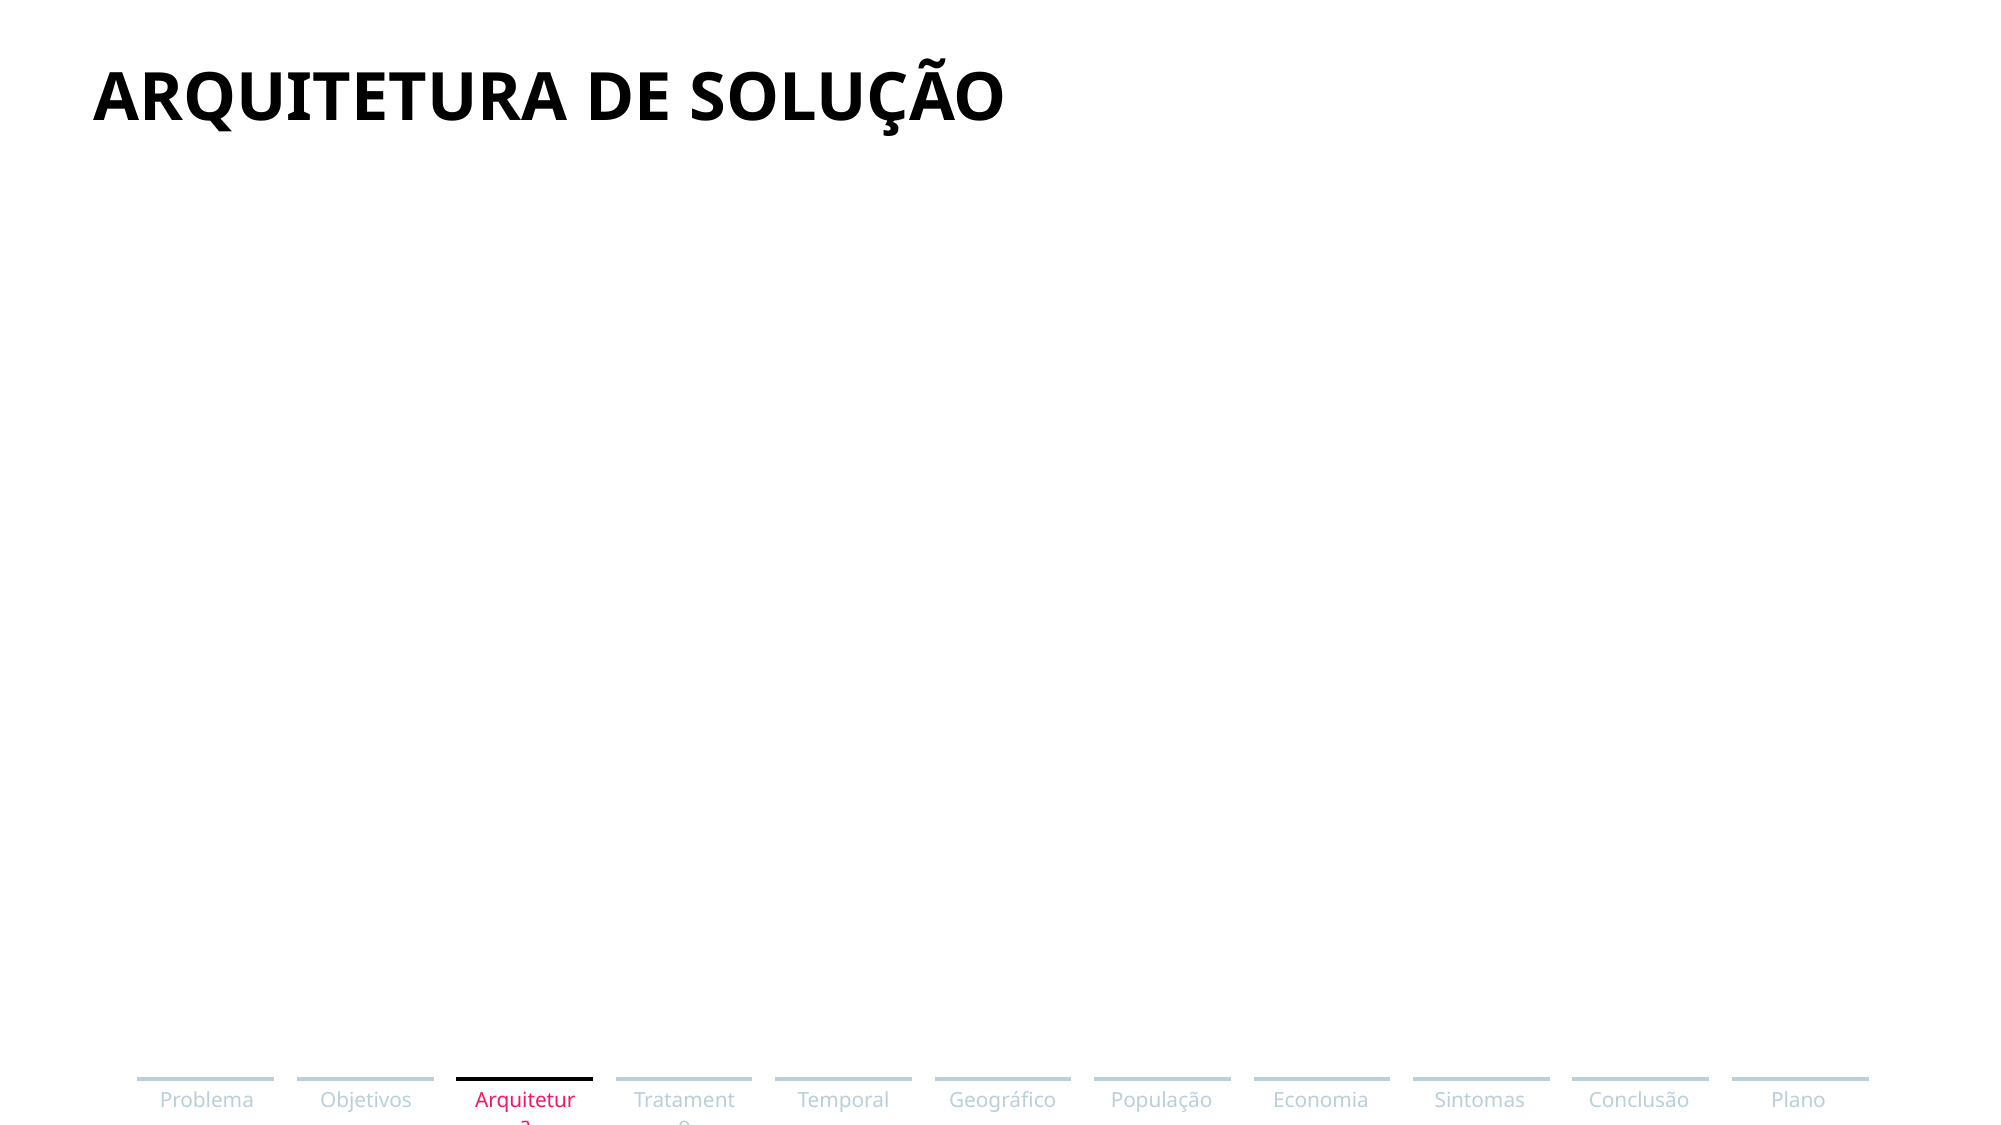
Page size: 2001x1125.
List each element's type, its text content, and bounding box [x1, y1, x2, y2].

text_box Geográfico [934, 1080, 1071, 1119]
text_box Temporal [775, 1081, 912, 1119]
text_box Arquitetura [456, 1080, 594, 1125]
text_box Conclusão [1570, 1079, 1708, 1119]
text_box Objetivos [297, 1080, 435, 1119]
text_box Tratamento [616, 1080, 753, 1125]
text_box Sintomas [1411, 1079, 1549, 1119]
text_box ARQUITETURA DE SOLUÇÃO [78, 45, 1107, 141]
text_box Problema [138, 1079, 276, 1119]
text_box Plano [1729, 1079, 1867, 1119]
text_box População [1093, 1080, 1231, 1119]
text_box Economia [1252, 1079, 1390, 1119]
